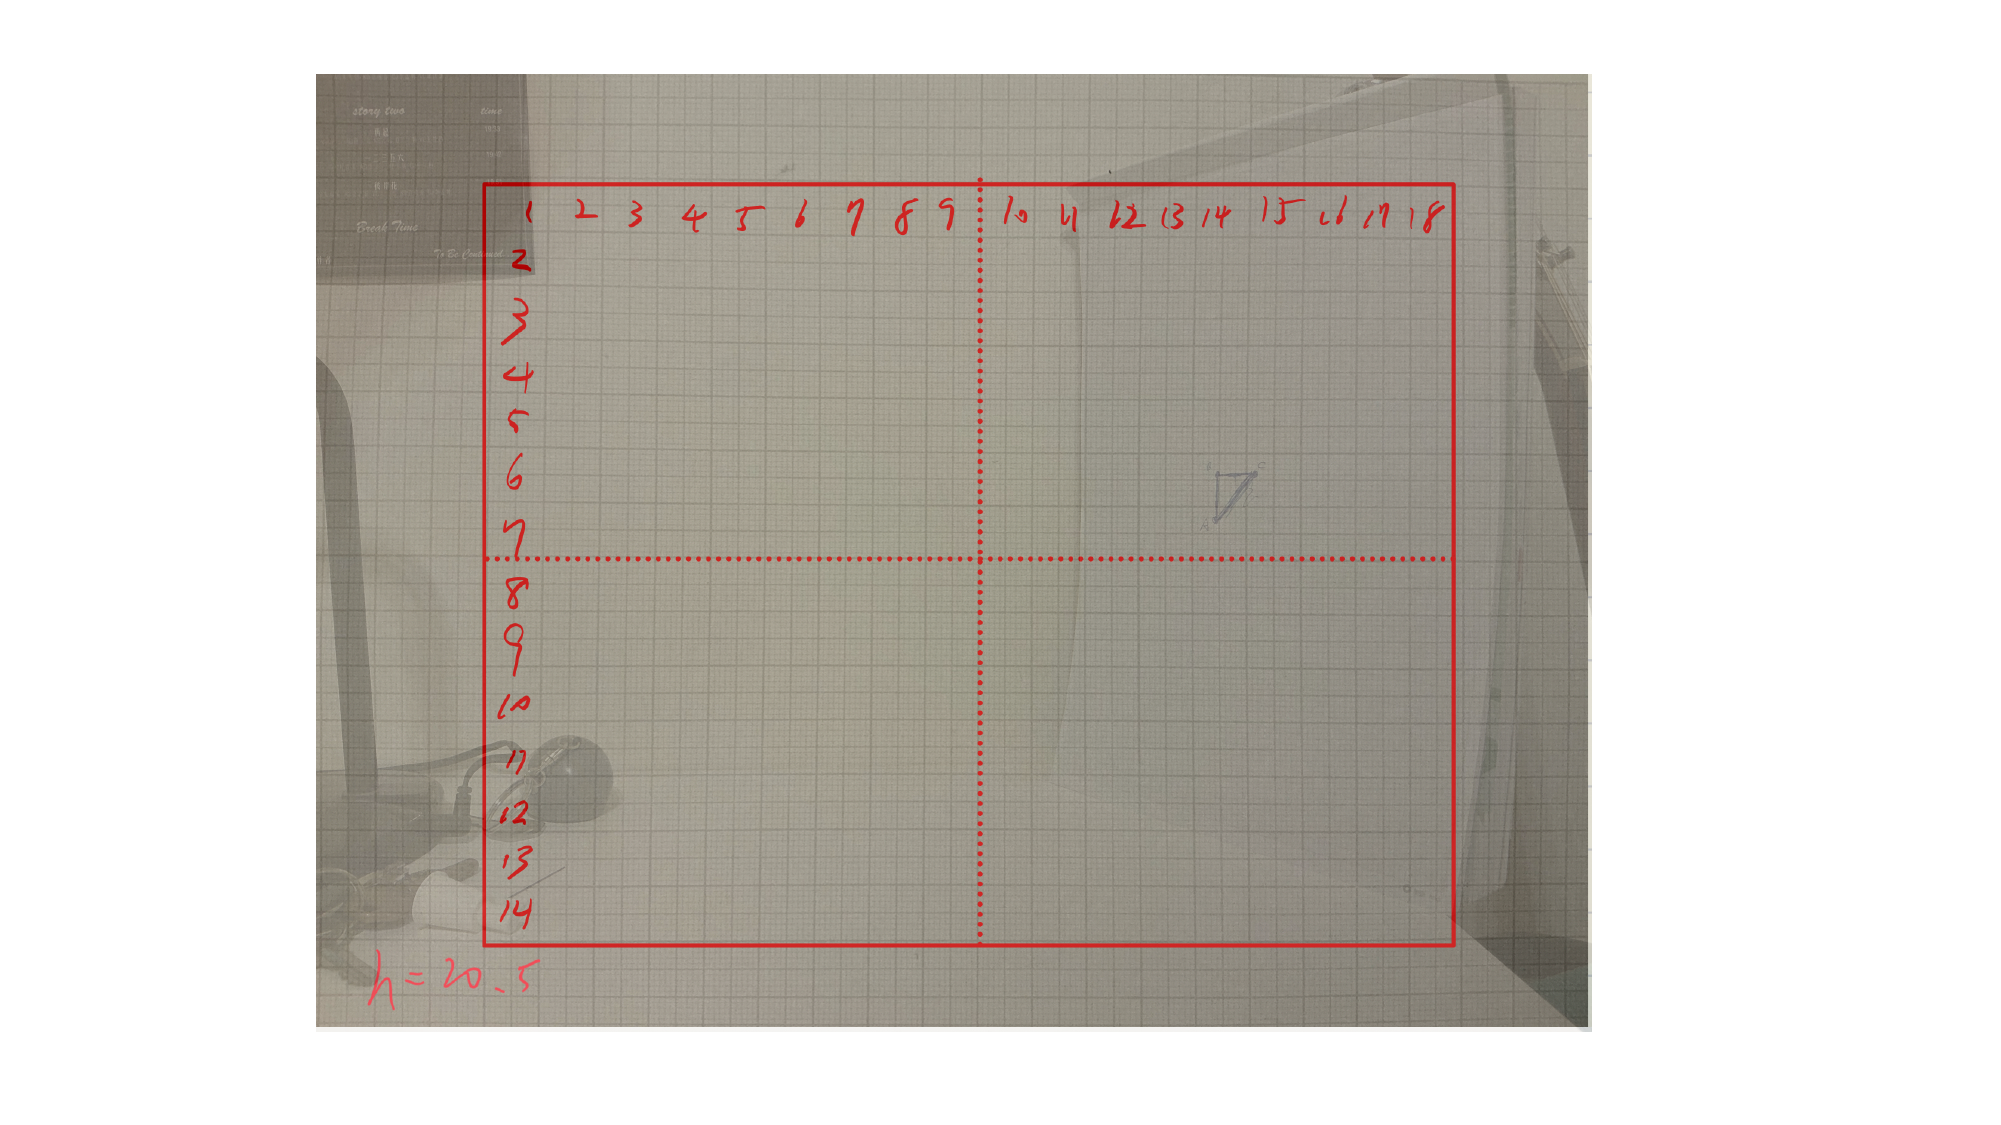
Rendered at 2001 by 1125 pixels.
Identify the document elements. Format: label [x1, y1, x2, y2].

picture [316, 74, 1592, 1032]
